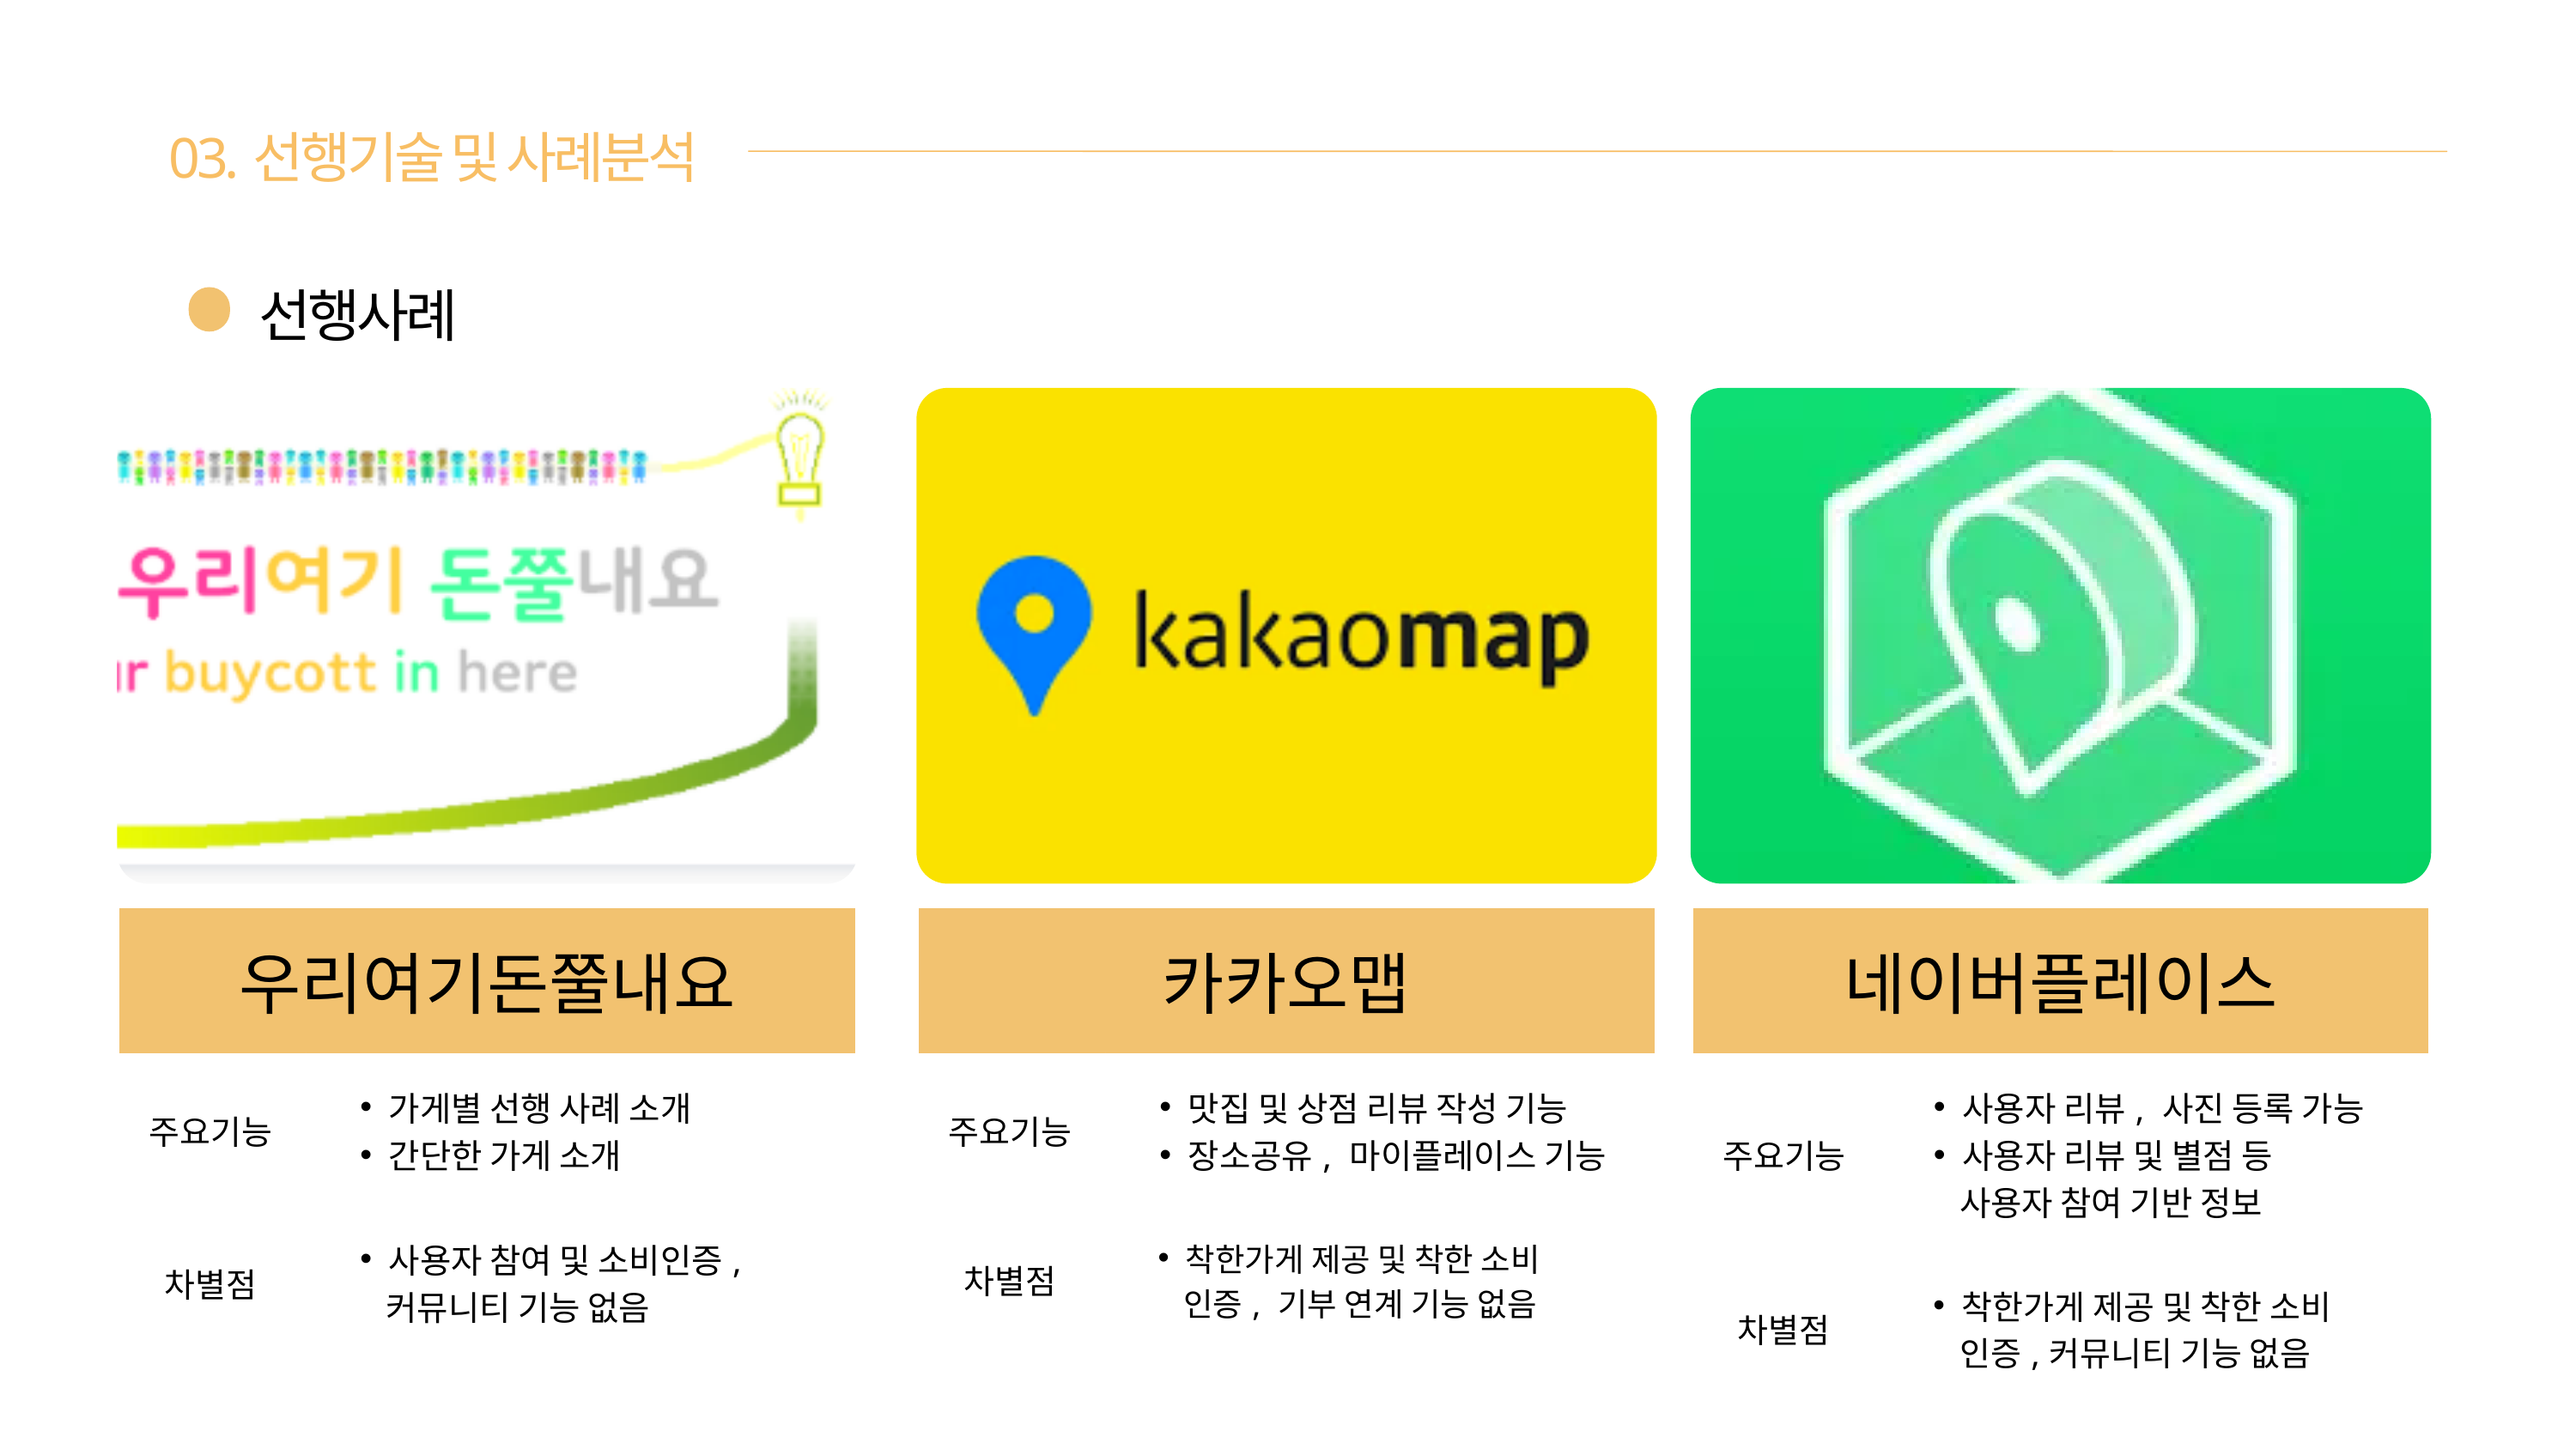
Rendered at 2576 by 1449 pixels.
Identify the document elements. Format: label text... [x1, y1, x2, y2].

table_cell 차별점 [119, 1210, 302, 1357]
table_cell 차별점 [1693, 1257, 1875, 1401]
table_cell 가게별 선행 사례 소개 간단한 가게 소개 [307, 1058, 855, 1205]
table_cell 주요기능 [119, 1058, 302, 1205]
table_cell 차별점 [919, 1210, 1102, 1352]
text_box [188, 275, 556, 344]
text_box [117, 387, 858, 884]
table_header 우리여기돈쭐내요 [119, 908, 855, 1053]
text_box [916, 387, 1657, 884]
table_cell 사용자 리뷰, 사진 등록 가능 사용자 리뷰 및 별점 등 사용자 참여 기반 정보 [1880, 1058, 2428, 1252]
table_header 네이버플레이스 [1693, 908, 2428, 1053]
table_cell 사용자 참여 및 소비인증, 커뮤니티 기능 없음 [307, 1210, 855, 1357]
table_header 카카오맵 [919, 908, 1655, 1053]
table_cell 주요기능 [919, 1058, 1102, 1205]
table_cell 착한가게 제공 및 착한 소비 인증,커뮤니티 기능 없음 [1880, 1257, 2428, 1401]
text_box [1690, 387, 2432, 884]
table_cell 착한가게 제공 및 착한 소비 인증, 기부 연계 기능 없음 [1106, 1210, 1655, 1352]
table_cell 맛집 및 상점 리뷰 작성 기능 장소공유, 마이플레이스 기능 [1106, 1058, 1655, 1205]
text_box 03.선행기술 및 사례분석 [168, 112, 711, 190]
table_cell 주요기능 [1693, 1058, 1875, 1252]
